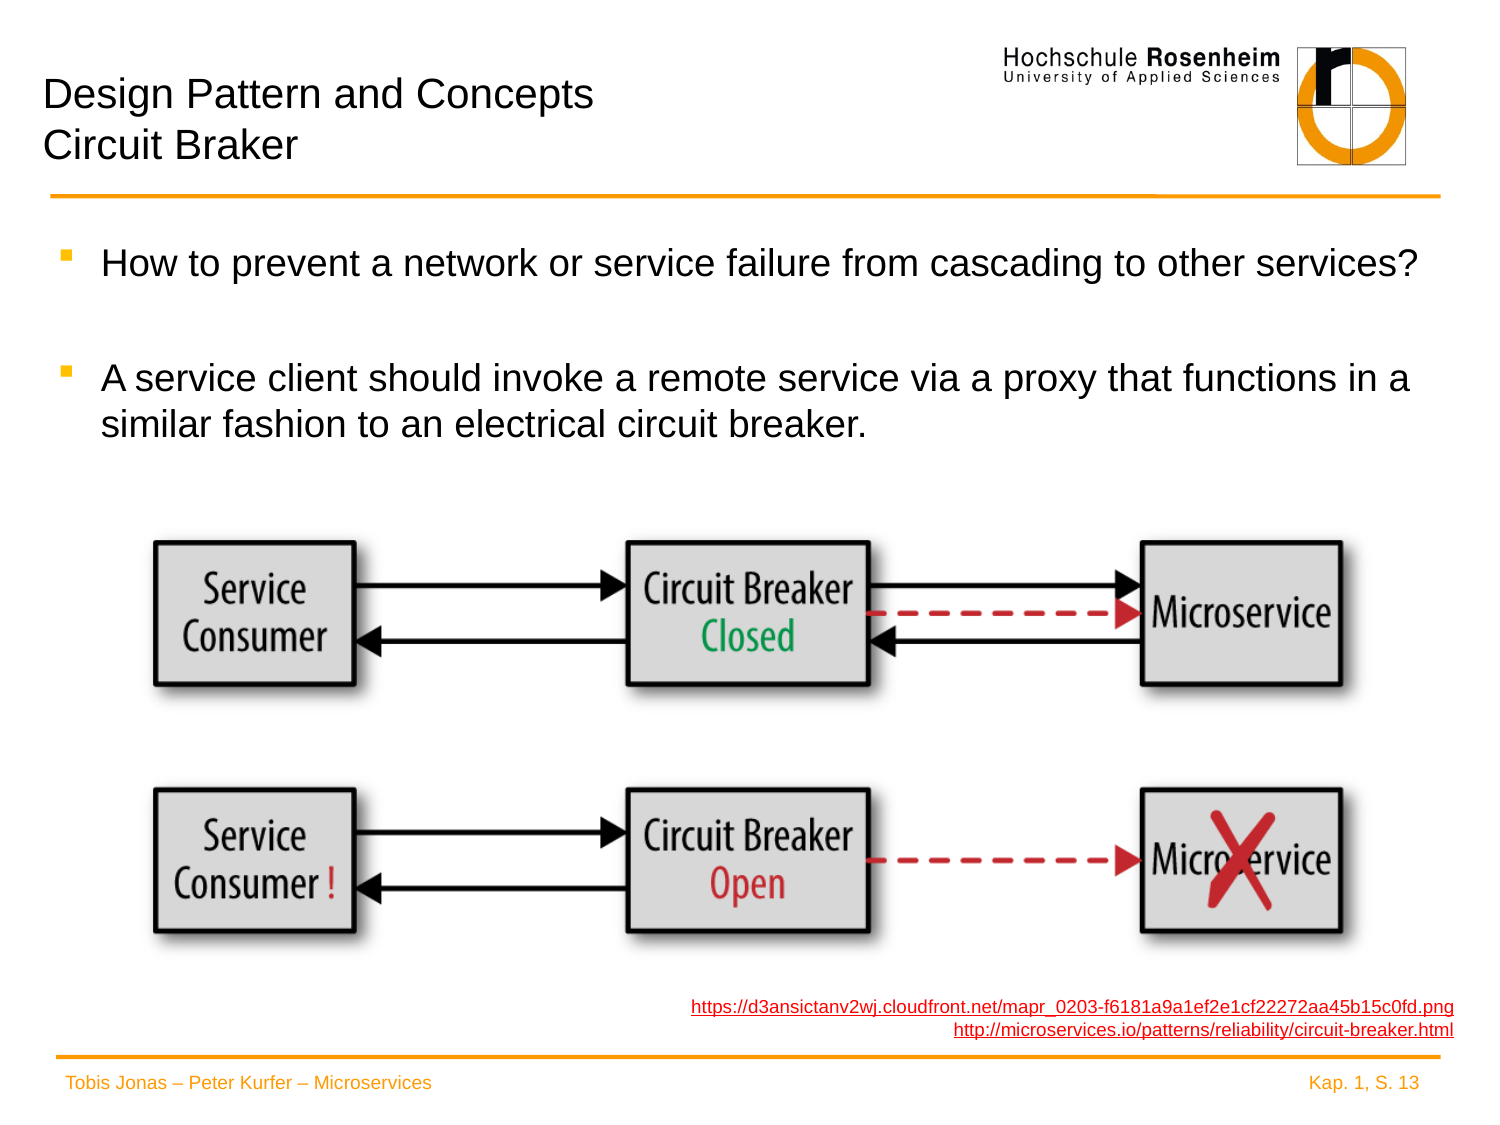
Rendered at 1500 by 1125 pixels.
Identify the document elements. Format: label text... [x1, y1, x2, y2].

text_box https://d3ansictanv2wj.cloudfront.net/mapr_0203-f6181a9a1ef2e1cf22272aa45b15c0fd.png http://microservices.io/patterns/reliability/circuit-breaker.html [676, 987, 1469, 1048]
list How to prevent a network or service failure from cascading to other services? A service client should invoke a remote service via a proxy that functions in a similar fashion to an electrical circuit breaker. [42, 230, 1470, 1026]
picture [1003, 45, 1407, 167]
title Design Pattern and Concepts Circuit Braker [42, 41, 987, 168]
picture [138, 525, 1374, 965]
